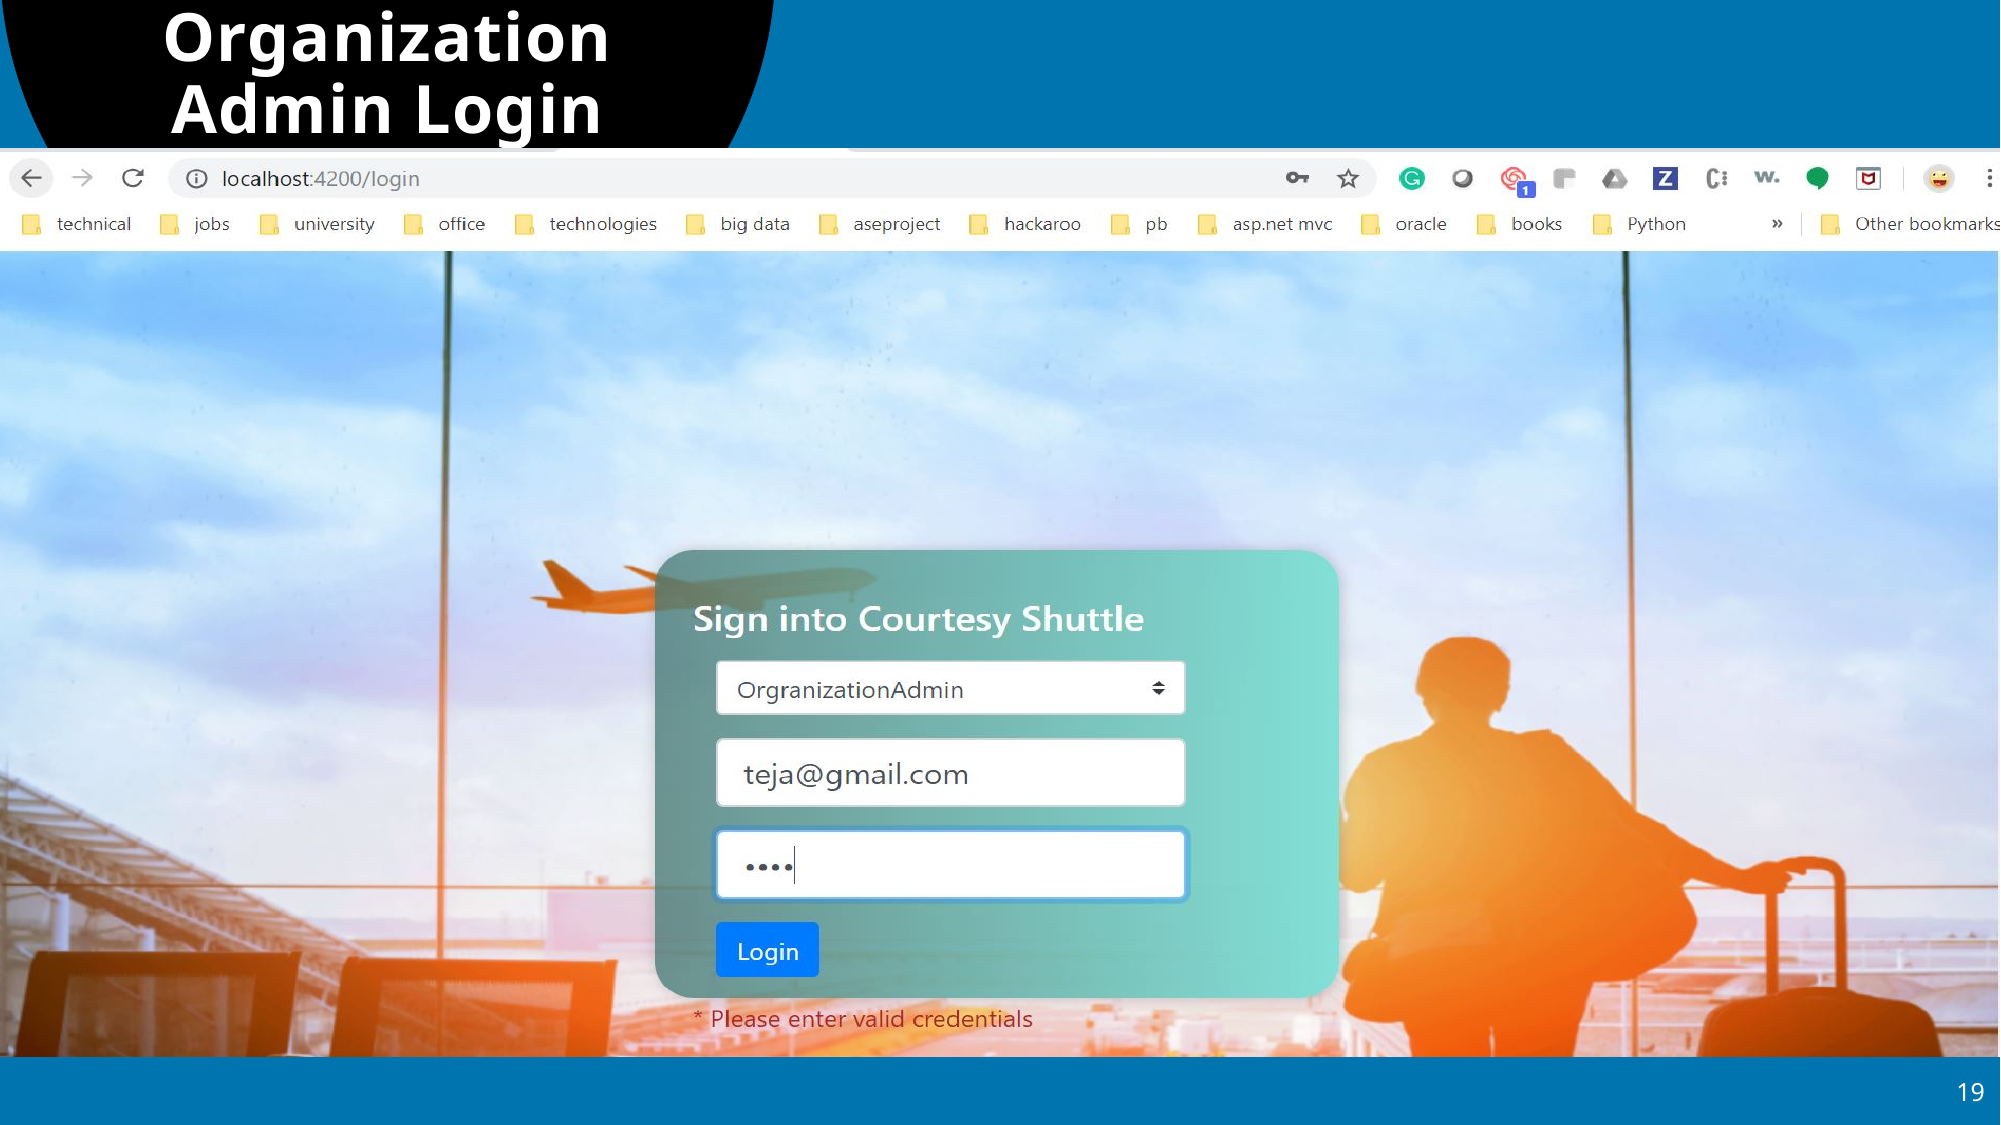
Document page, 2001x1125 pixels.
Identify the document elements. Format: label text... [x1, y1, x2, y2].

picture [0, 148, 2000, 1056]
slide_number 19 [1914, 1063, 2000, 1124]
text_box [0, 0, 52, 148]
title Organization Admin Login [52, 0, 723, 148]
text_box [723, 0, 775, 148]
